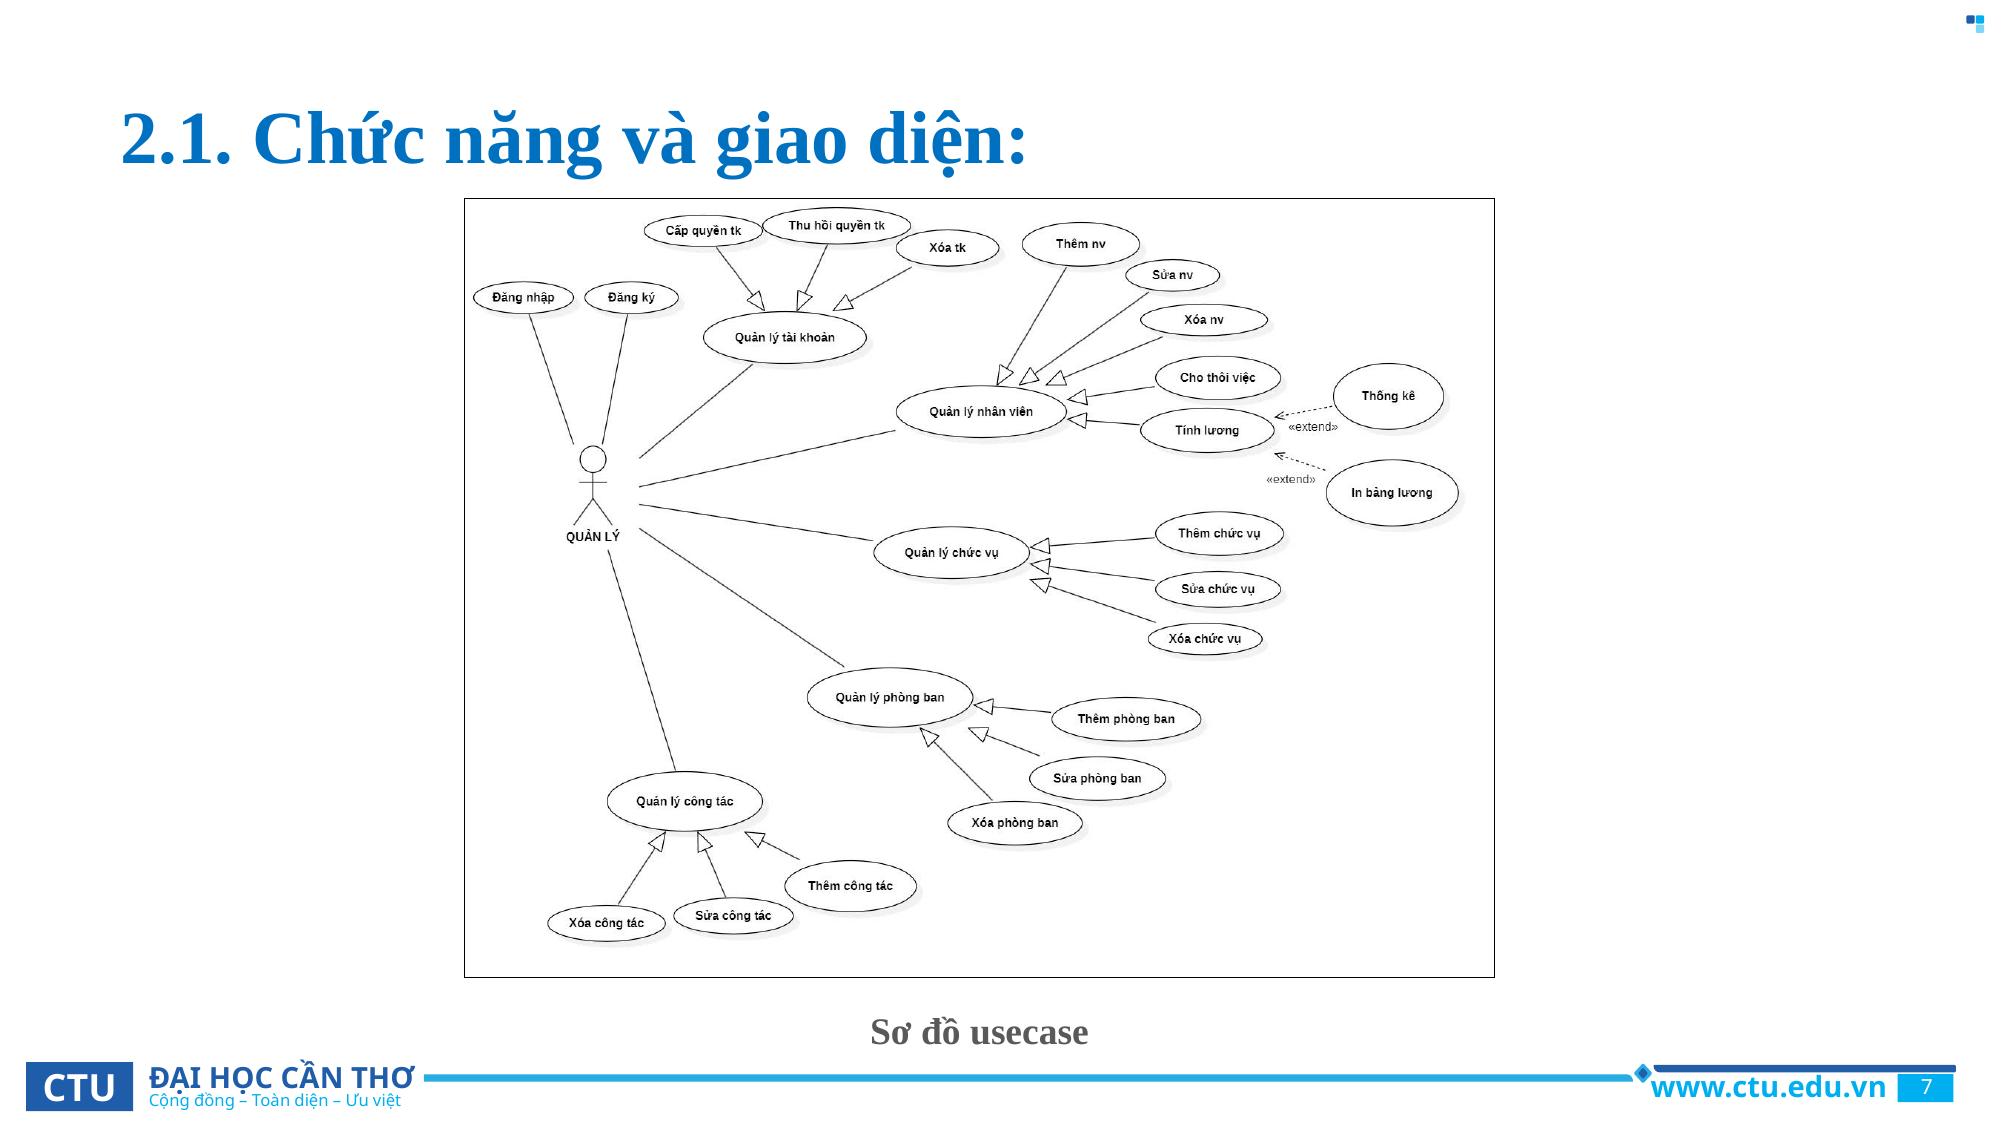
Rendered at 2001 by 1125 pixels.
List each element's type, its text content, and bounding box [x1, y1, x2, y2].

picture [464, 198, 1495, 978]
title 2.1. Chức năng và giao diện: [105, 74, 1086, 188]
text_box Sơ đồ usecase [774, 978, 1185, 1058]
